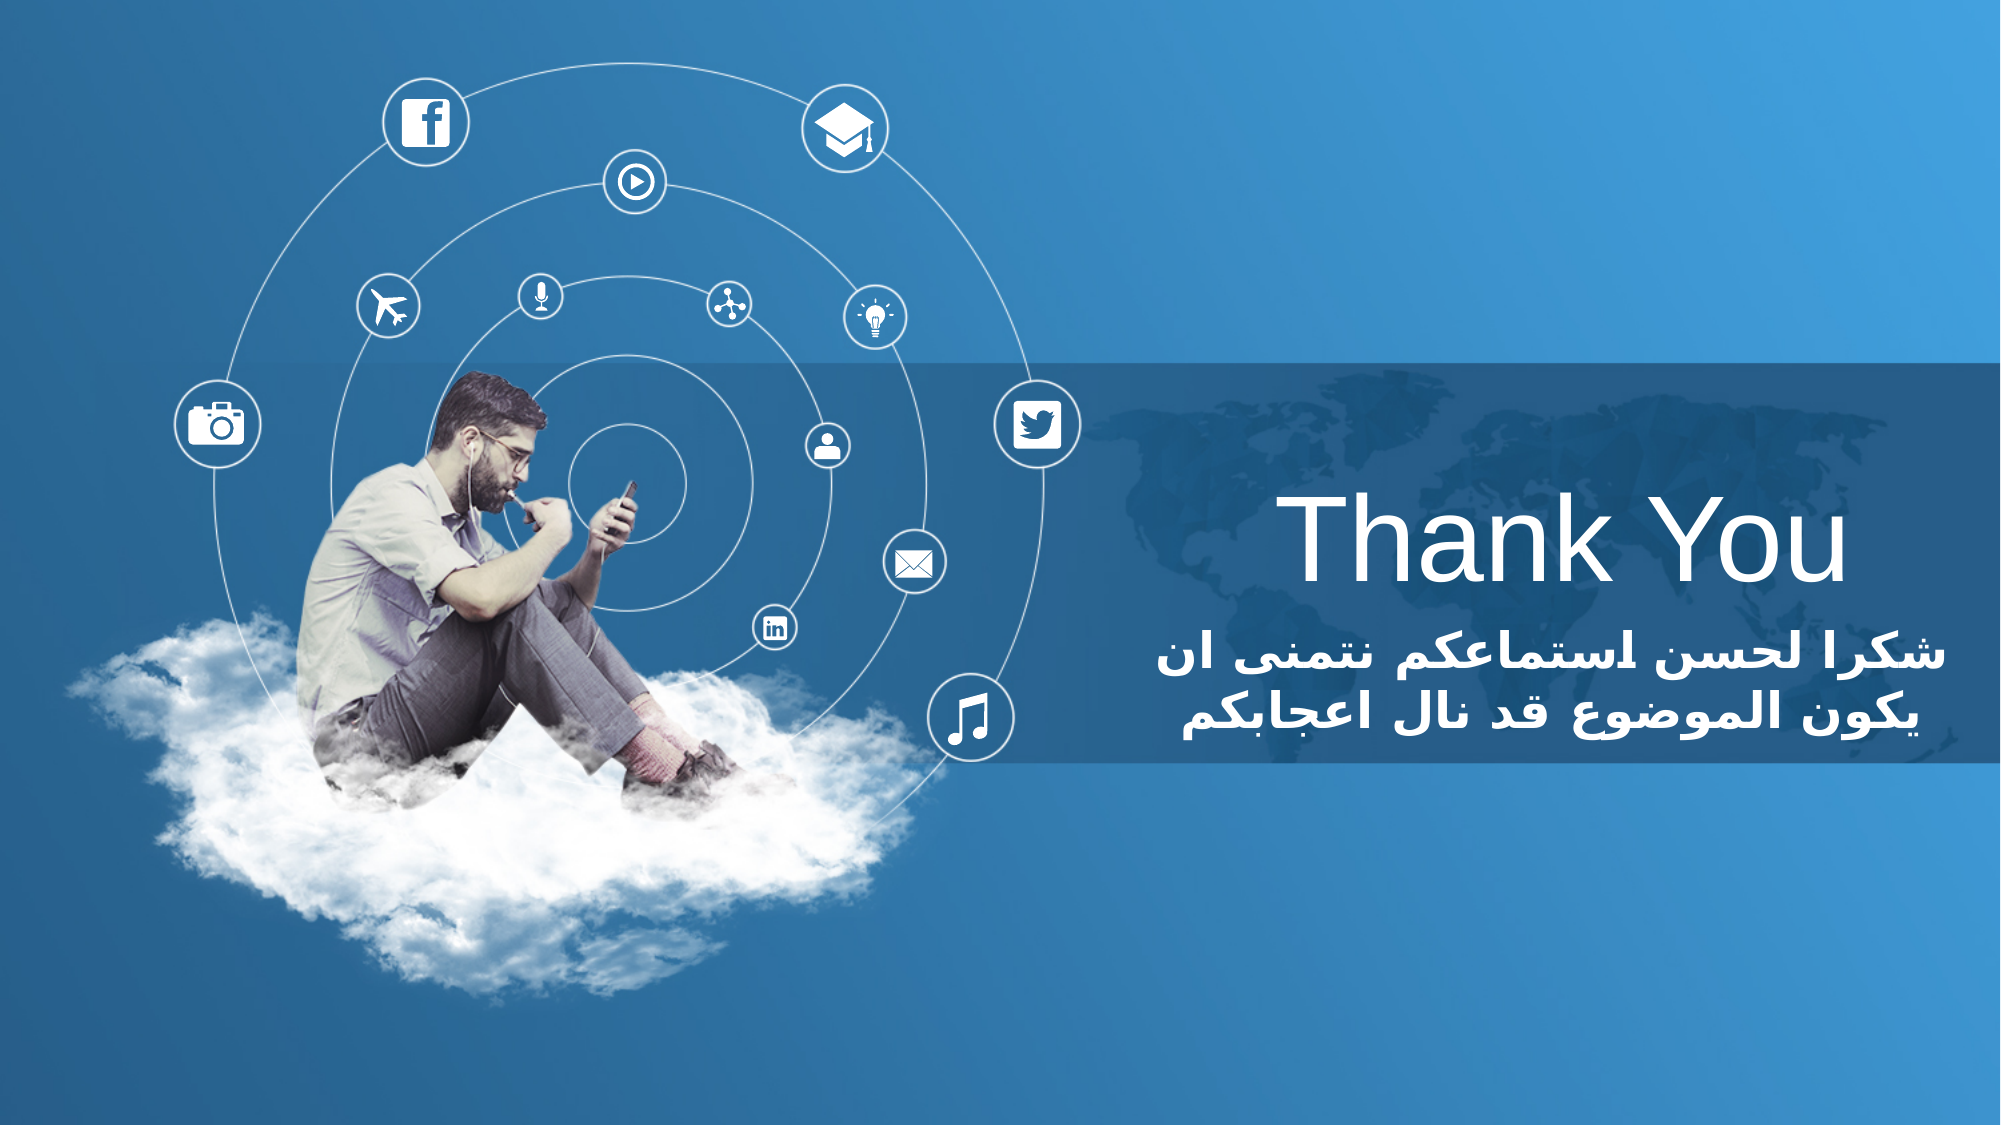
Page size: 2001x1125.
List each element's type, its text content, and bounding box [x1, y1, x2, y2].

text_box Thank You [1126, 451, 2000, 613]
picture [0, 0, 2001, 1125]
text_box شكرا لحسن استماعكم نتمنى ان يكون الموضوع قد نال اعجابكم [1126, 610, 1978, 746]
text_box [616, 162, 656, 202]
text_box [812, 101, 876, 159]
text_box [762, 615, 789, 642]
text_box [369, 287, 411, 329]
text_box [187, 400, 245, 446]
text_box [892, 549, 936, 579]
text_box [400, 98, 451, 148]
text_box [813, 432, 842, 461]
text_box [1012, 399, 1063, 450]
text_box [855, 296, 896, 339]
text_box [713, 286, 748, 321]
text_box [533, 280, 550, 312]
text_box [946, 691, 989, 747]
